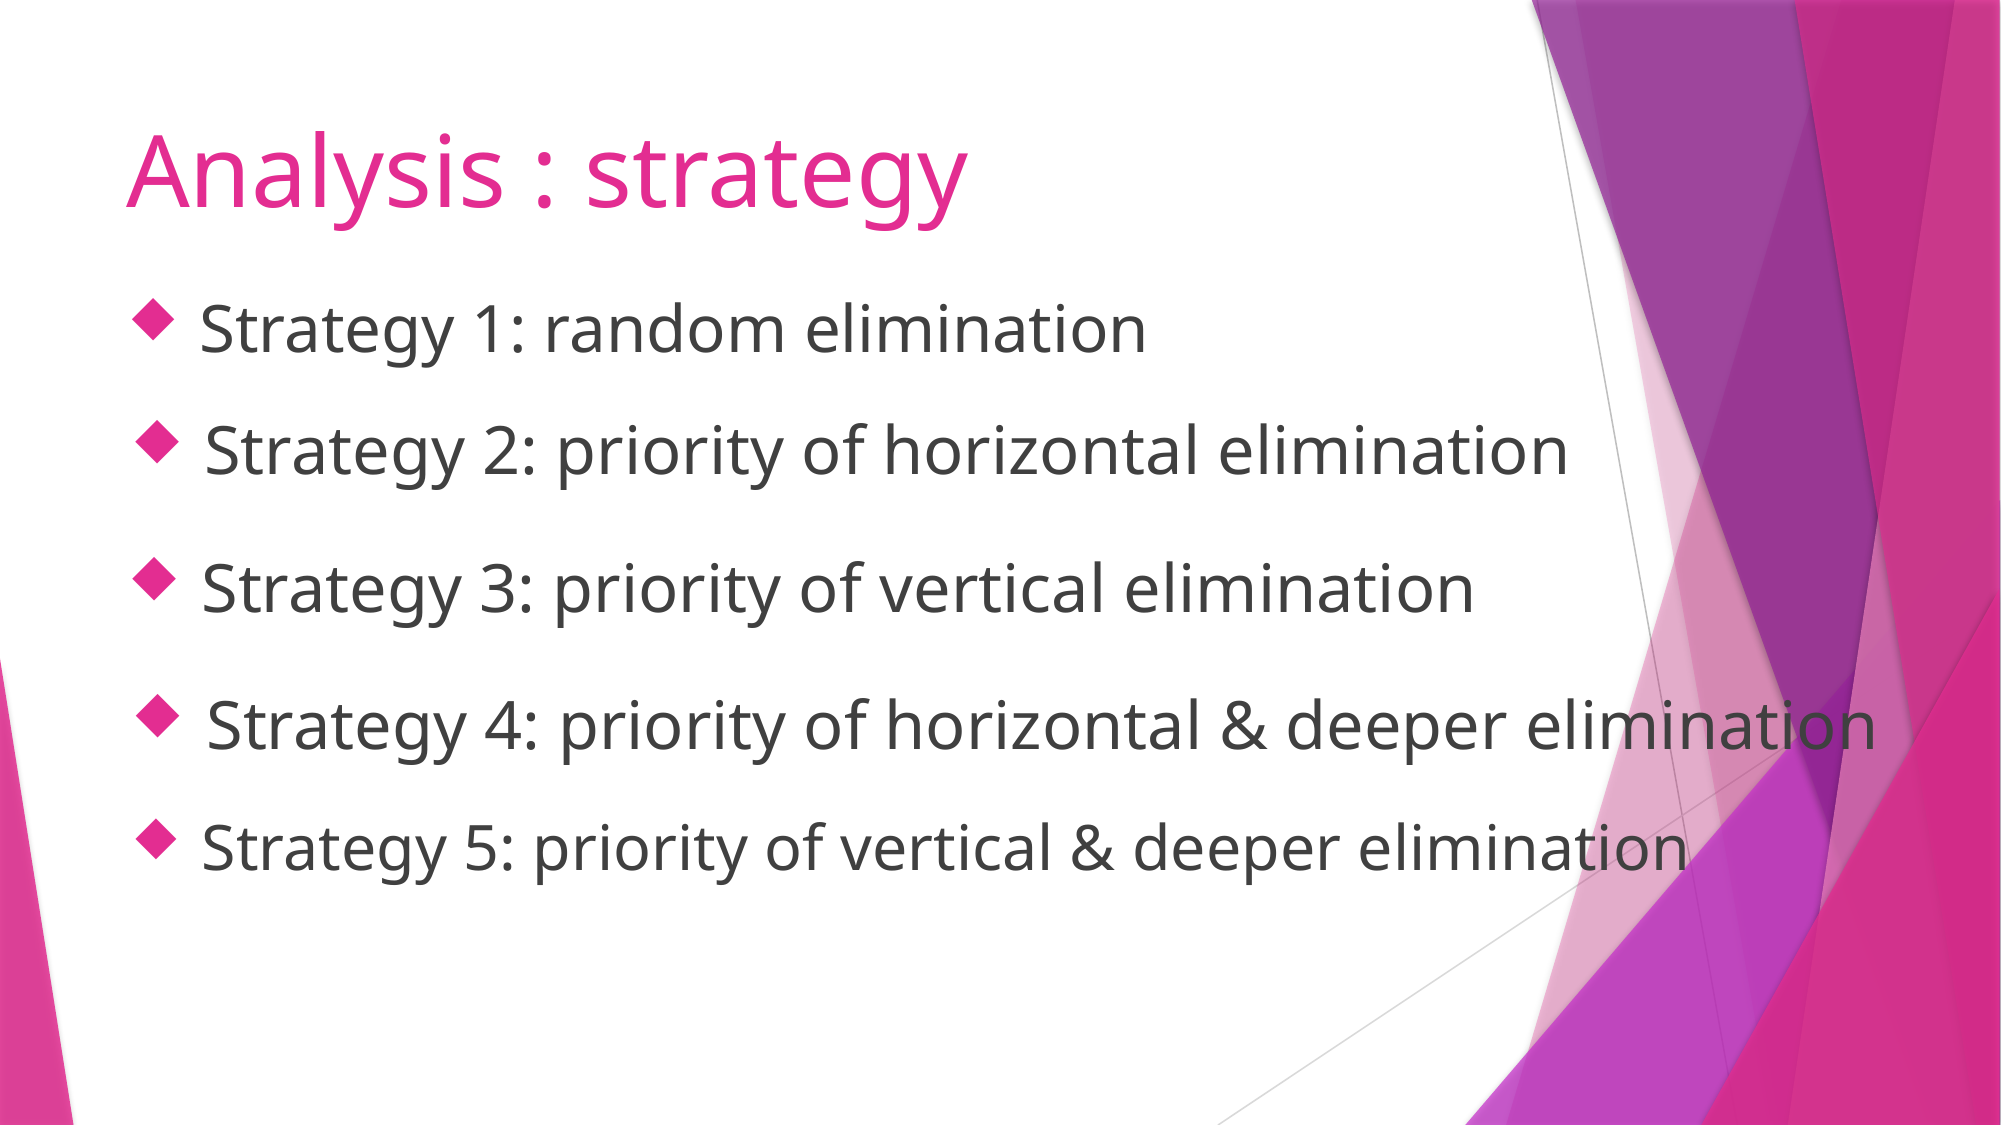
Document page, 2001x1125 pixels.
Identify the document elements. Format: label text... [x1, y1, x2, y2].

text_box Strategy 3: priority of vertical elimination [112, 538, 1681, 649]
title Analysis : strategy [111, 99, 1522, 317]
text_box Strategy 4: priority of horizontal & deeper elimination [116, 675, 1935, 774]
text_box Strategy 5: priority of vertical & deeper elimination [116, 800, 1872, 891]
text_box Strategy 1: random elimination [112, 279, 1738, 374]
text_box Strategy 2: priority of horizontal elimination [115, 400, 1684, 512]
